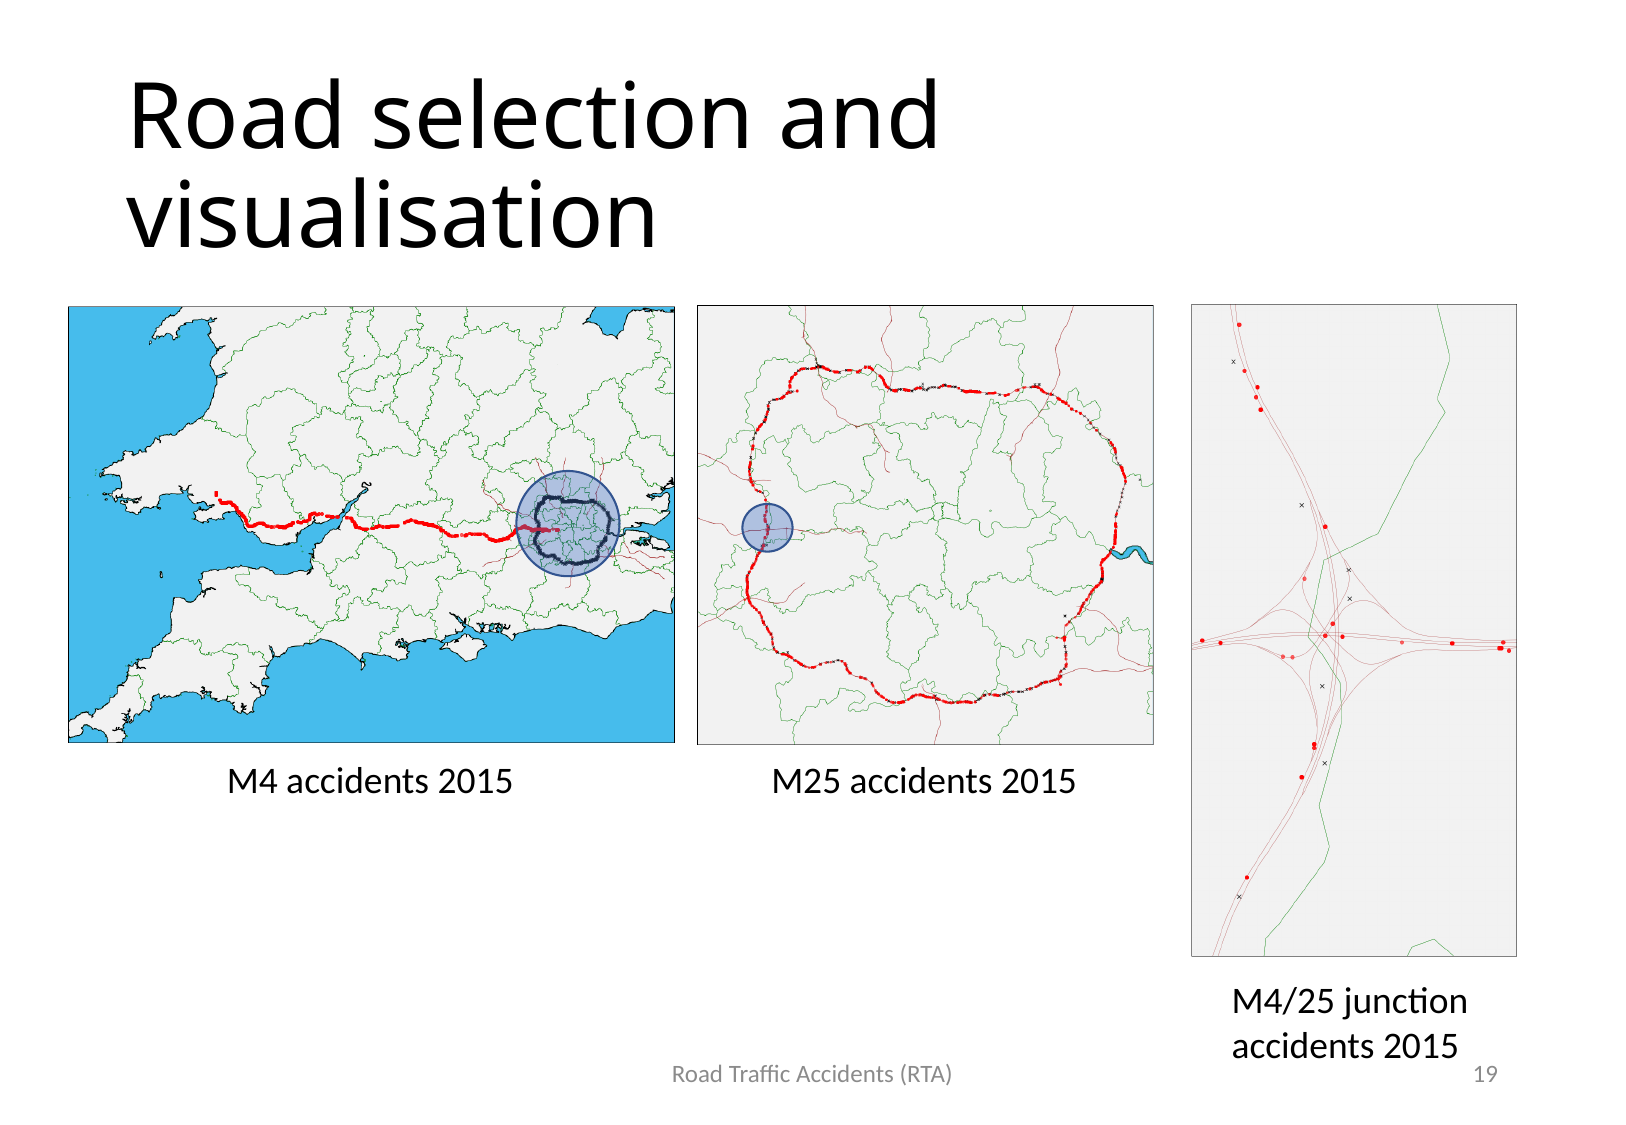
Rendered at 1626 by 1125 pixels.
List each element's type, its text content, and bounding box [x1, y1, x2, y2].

text_box M25 accidents 2015 [756, 750, 1093, 809]
text_box M4/25 junction accidents 2015 [1216, 968, 1492, 1042]
slide_number 19 [1147, 1042, 1514, 1103]
picture [60, 299, 681, 750]
footer Road Traffic Accidents (RTA) [538, 1042, 1087, 1103]
title Road selection and visualisation [111, 59, 1514, 278]
text_box M4 accidents 2015 [212, 750, 529, 809]
picture [691, 299, 1158, 750]
picture [1186, 299, 1521, 961]
